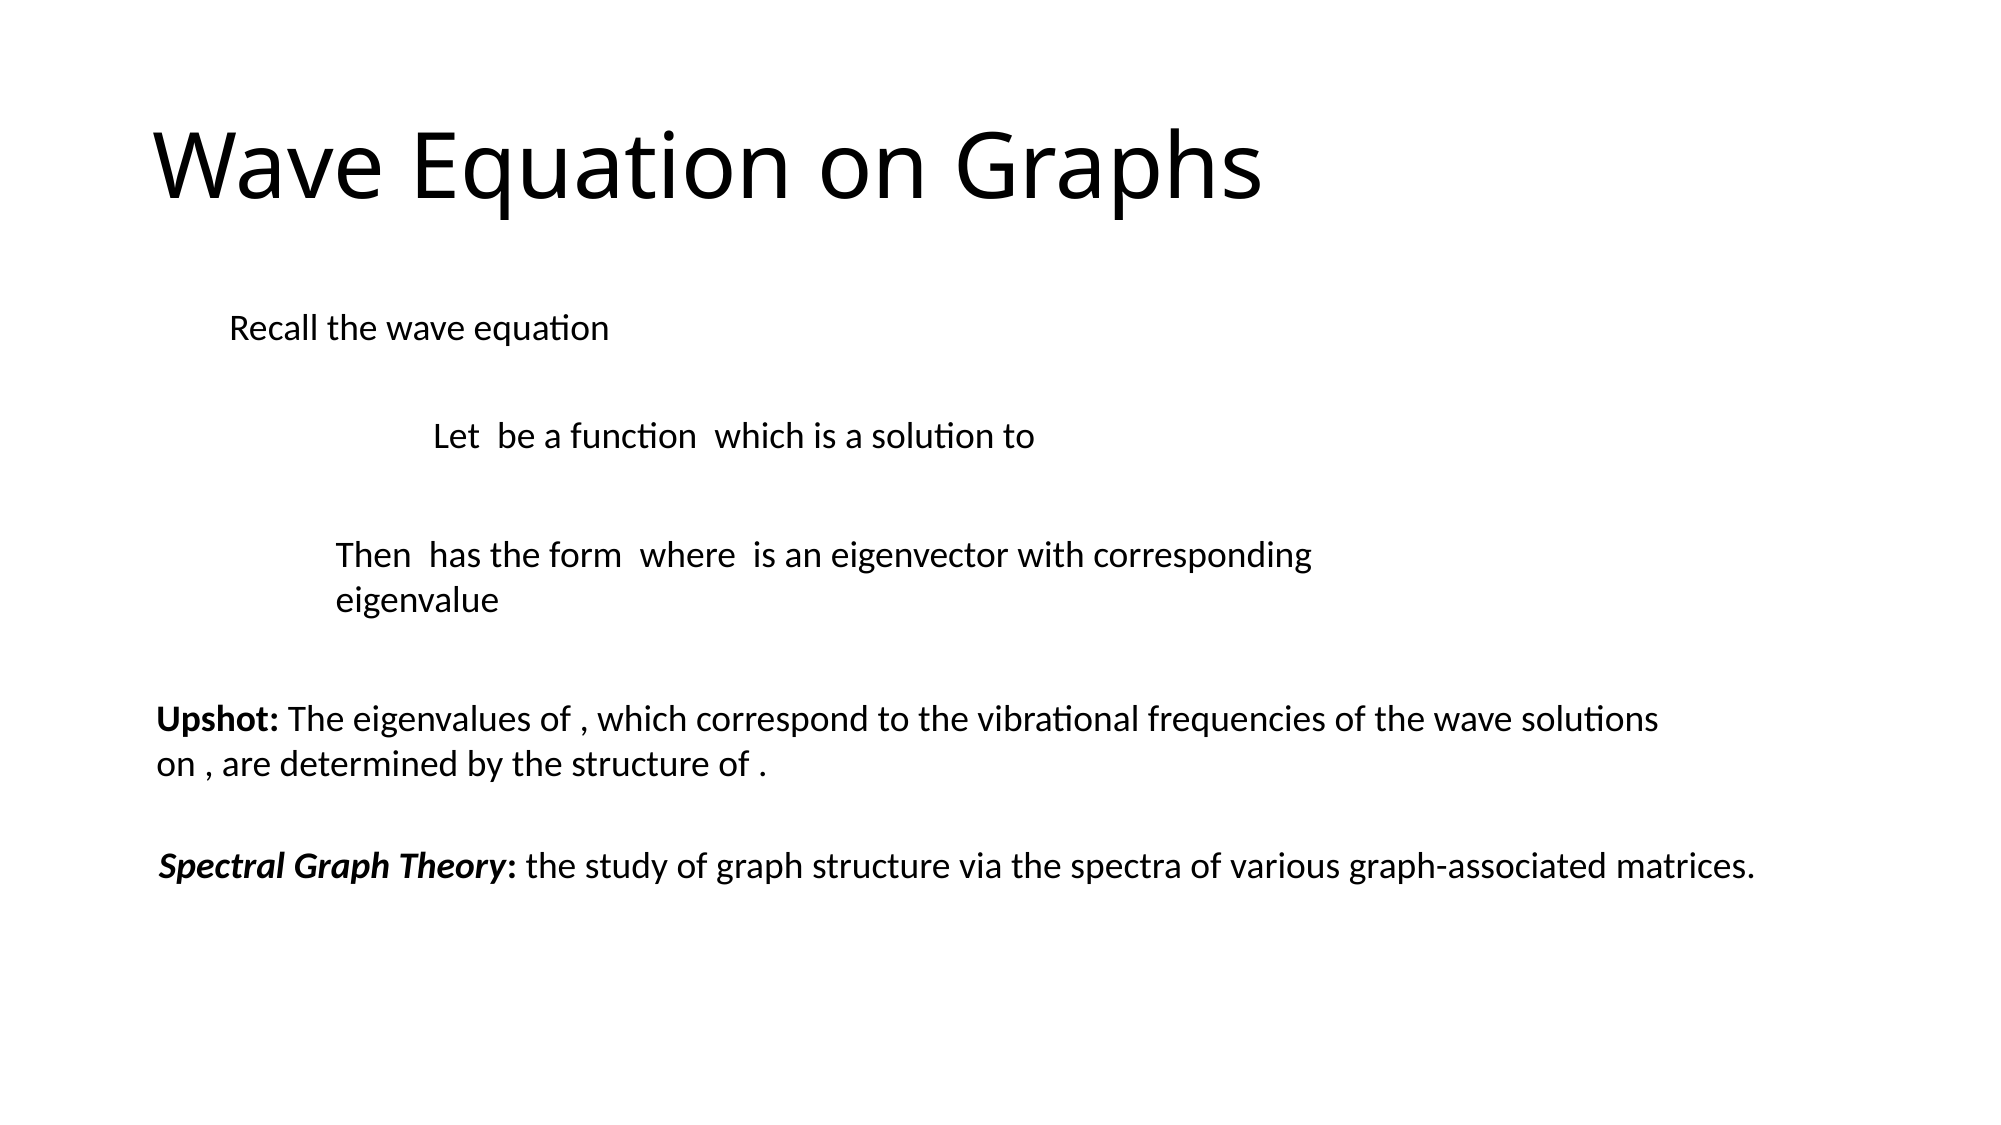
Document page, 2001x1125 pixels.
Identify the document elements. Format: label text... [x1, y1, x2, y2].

title Wave Equation on Graphs [137, 59, 1863, 278]
text_box Spectral Graph Theory: the study of graph structure via the spectra of various graph-associated matrices. [144, 834, 1773, 894]
